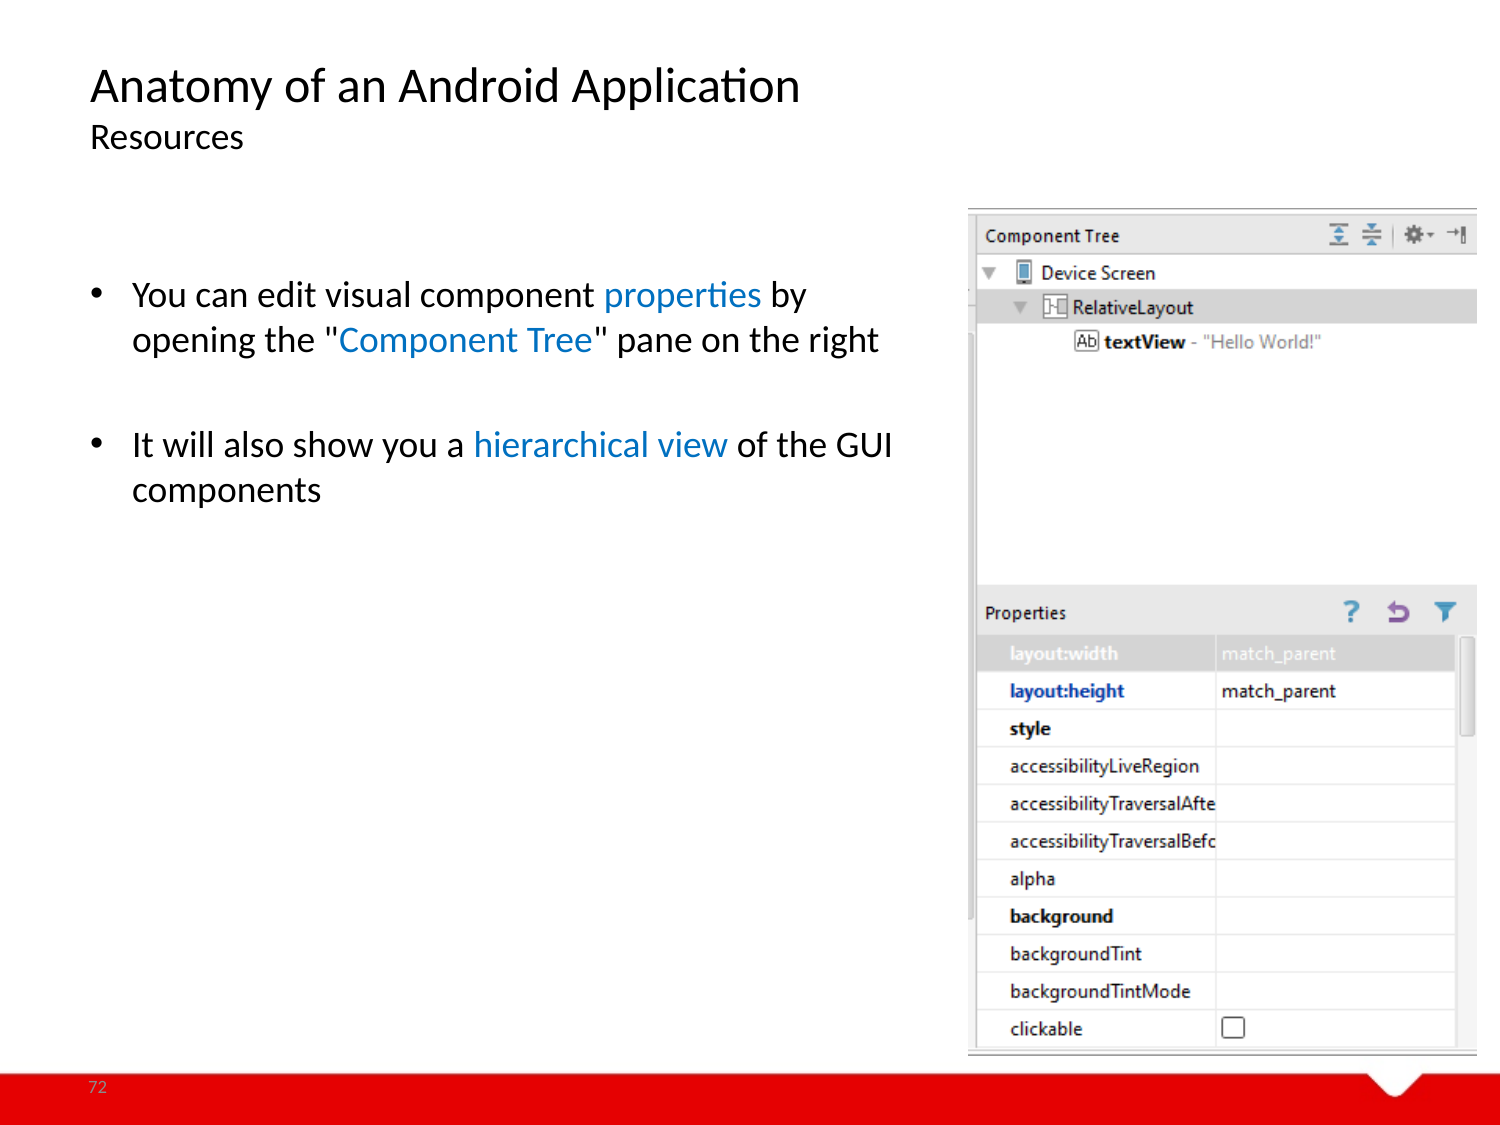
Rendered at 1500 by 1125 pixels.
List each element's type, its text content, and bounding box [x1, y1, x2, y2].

list You can edit visual component properties by opening the "Component Tree" pane on the right It will also show you a hierarchical view of the GUI components [75, 262, 943, 1005]
title Anatomy of an Android Application Resources [75, 45, 1425, 233]
slide_number 72 [73, 1056, 153, 1116]
picture [0, 0, 1500, 1125]
